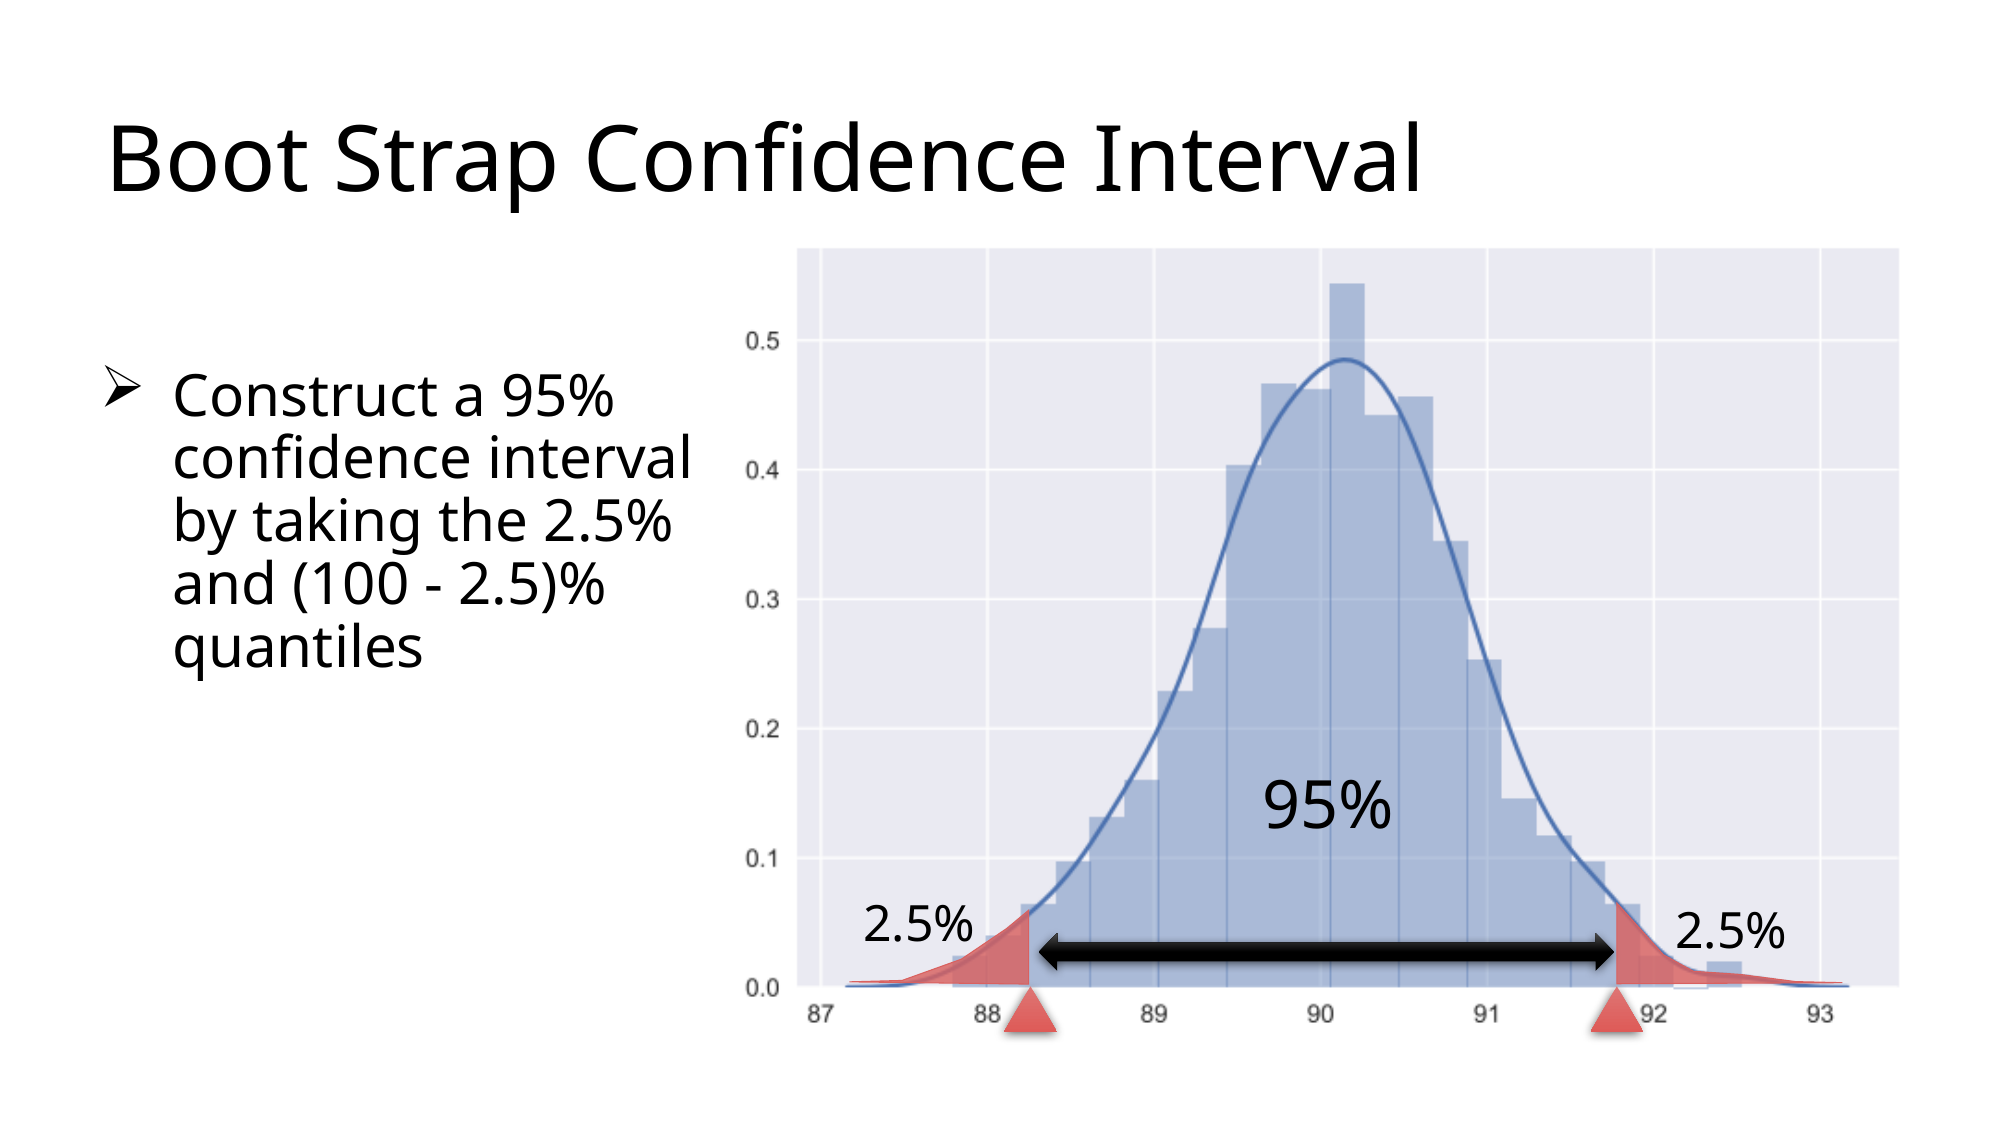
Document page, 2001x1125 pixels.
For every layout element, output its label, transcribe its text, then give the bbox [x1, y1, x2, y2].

list Construct a 95% confidence interval by taking the 2.5% and (100 - 2.5)% quantiles [82, 358, 620, 918]
title Boot Strap Confidence Interval [90, 52, 620, 271]
picture [620, 24, 2000, 1125]
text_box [849, 883, 1057, 1032]
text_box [1590, 891, 1843, 1032]
